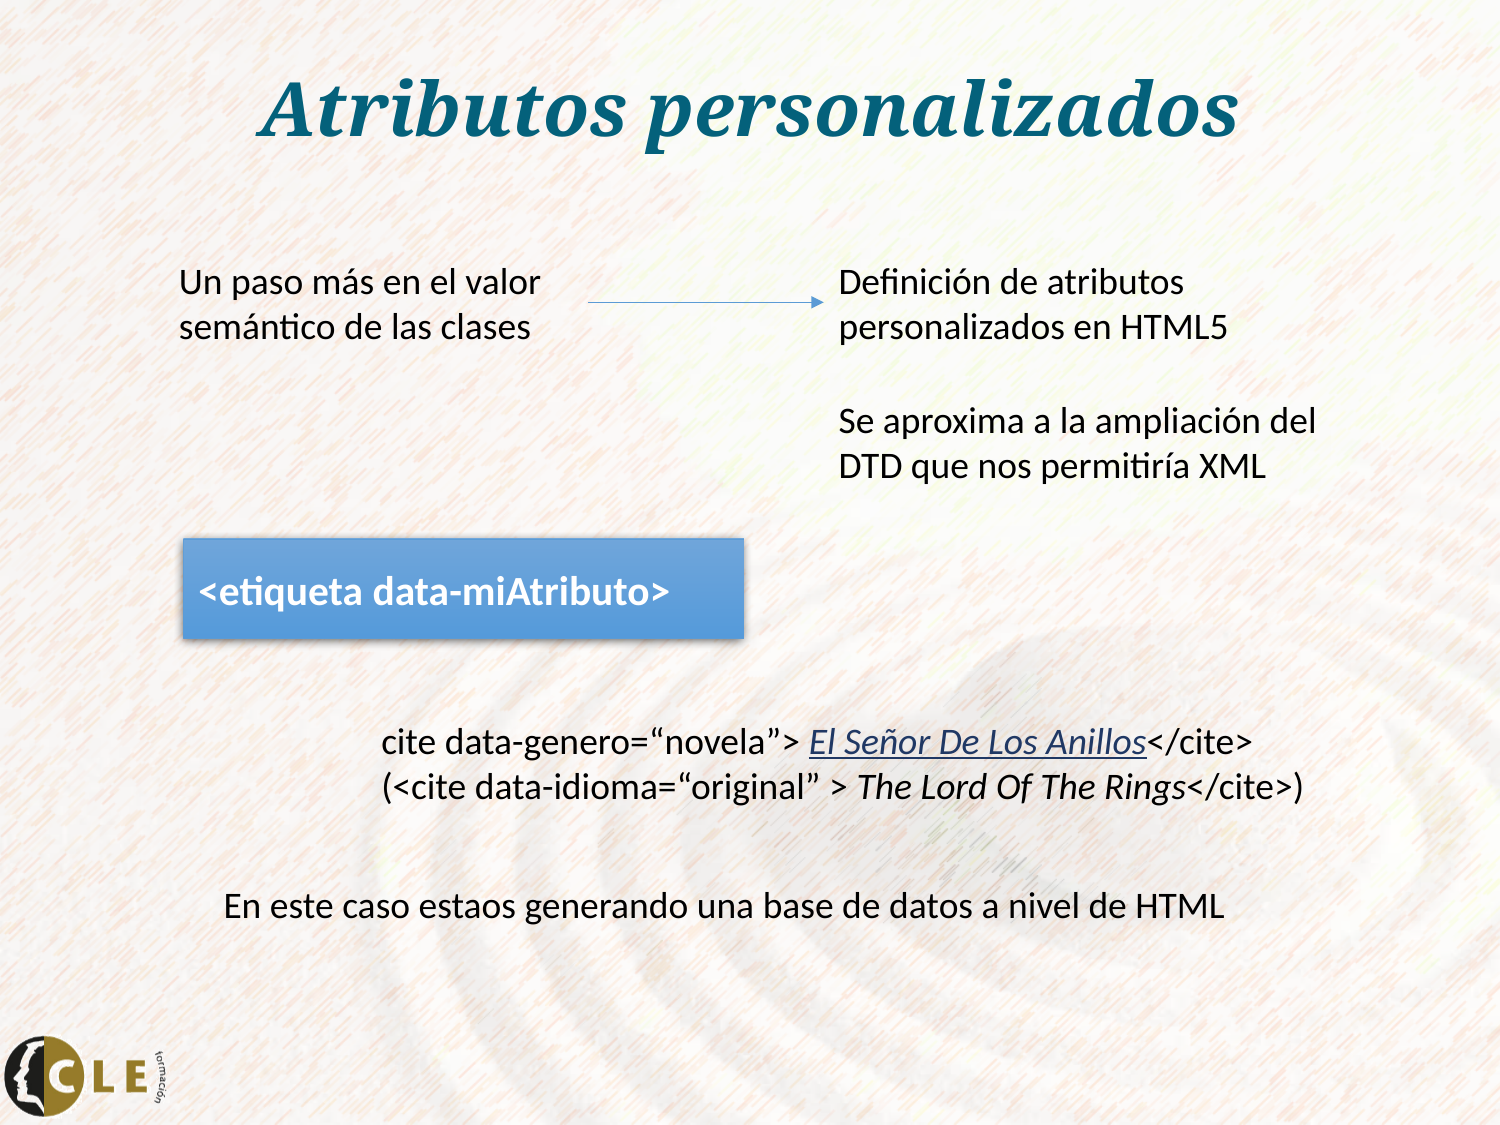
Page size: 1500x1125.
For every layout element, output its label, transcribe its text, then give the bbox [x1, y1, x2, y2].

text_box Definición de atributos personalizados en HTML5 [823, 249, 1284, 355]
picture [0, 0, 1500, 1125]
text_box Se aproxima a la ampliación del DTD que nos permitiría XML [823, 388, 1390, 494]
text_box cite data-genero=“novela”> El Señor De Los Anillos</cite> (<cite data-idioma=“original” > The Lord Of The Rings</cite>) [366, 709, 1382, 815]
title Atributos personalizados [103, 59, 1397, 165]
text_box En este caso estaos generando una base de datos a nivel de HTML [208, 873, 1241, 934]
text_box <etiqueta data-miAtributo> [183, 538, 744, 639]
text_box Un paso más en el valor semántico de las clases [164, 249, 589, 355]
